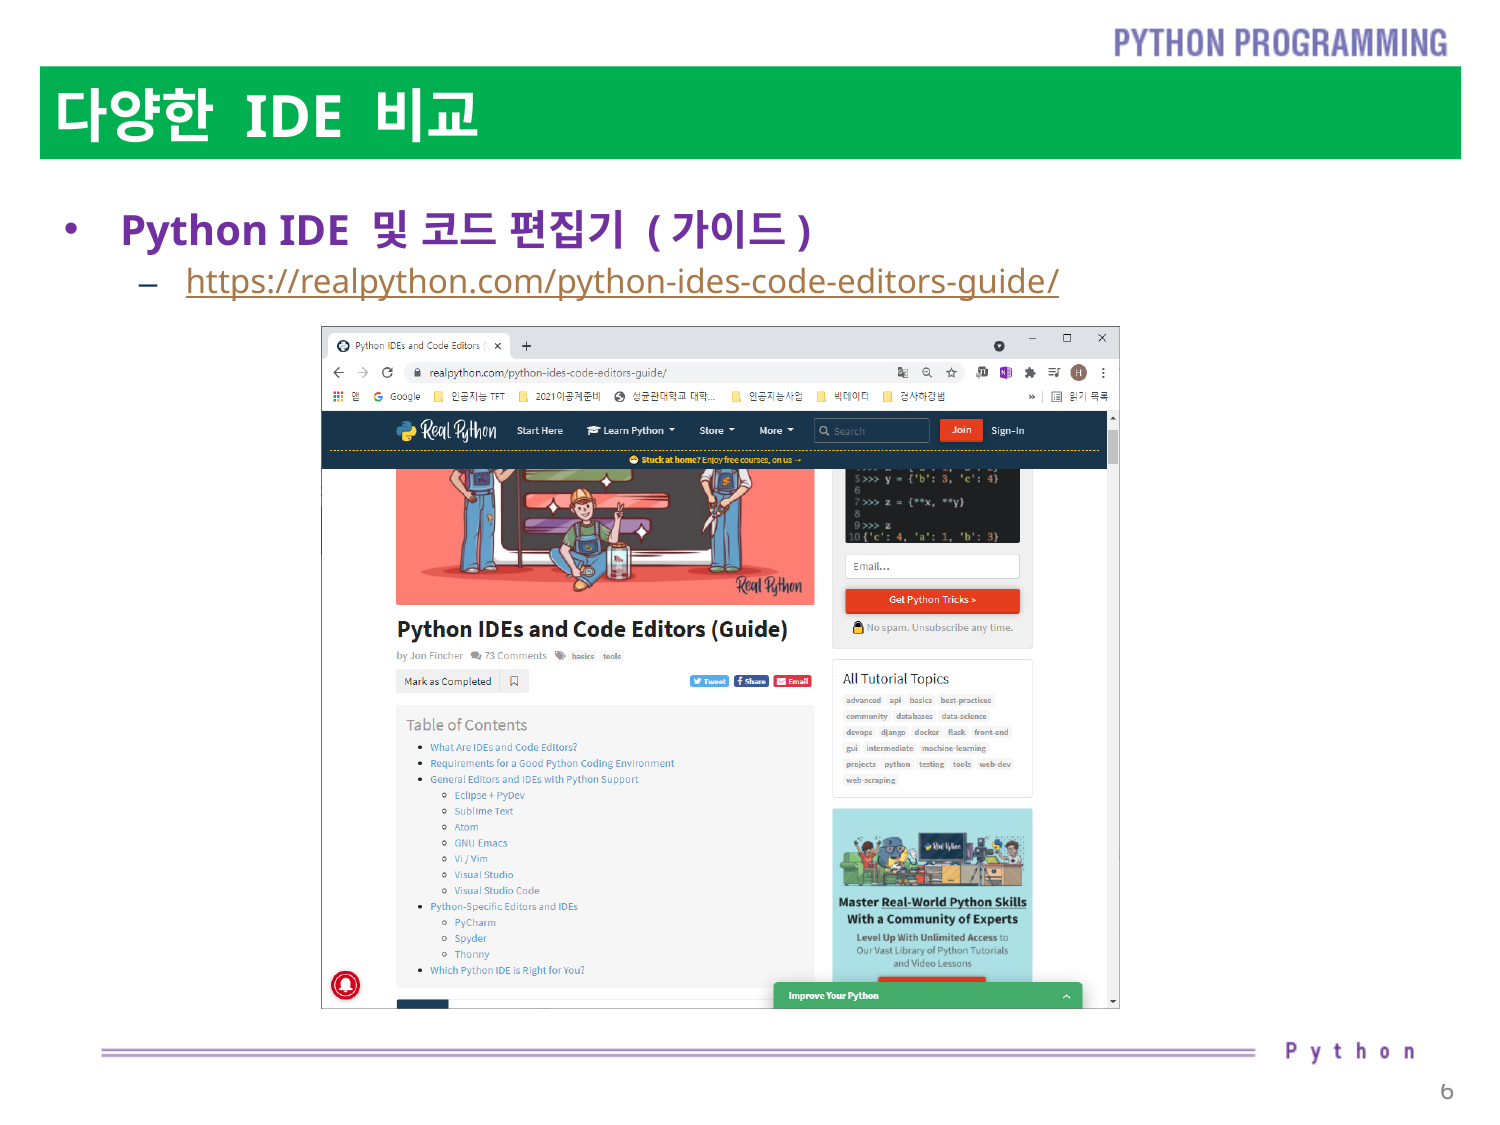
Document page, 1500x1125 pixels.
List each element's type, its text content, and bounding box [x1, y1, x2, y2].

slide_number 6 [1119, 1071, 1470, 1112]
picture [320, 326, 1120, 1009]
picture [1106, 13, 1462, 66]
list Python IDE 및 코드 편집기 (가이드) https://realpython.com/python-ides-code-editors-guide/ [48, 195, 1461, 1041]
picture [18, 1020, 1483, 1084]
title 다양한 IDE 비교 [39, 76, 1444, 152]
